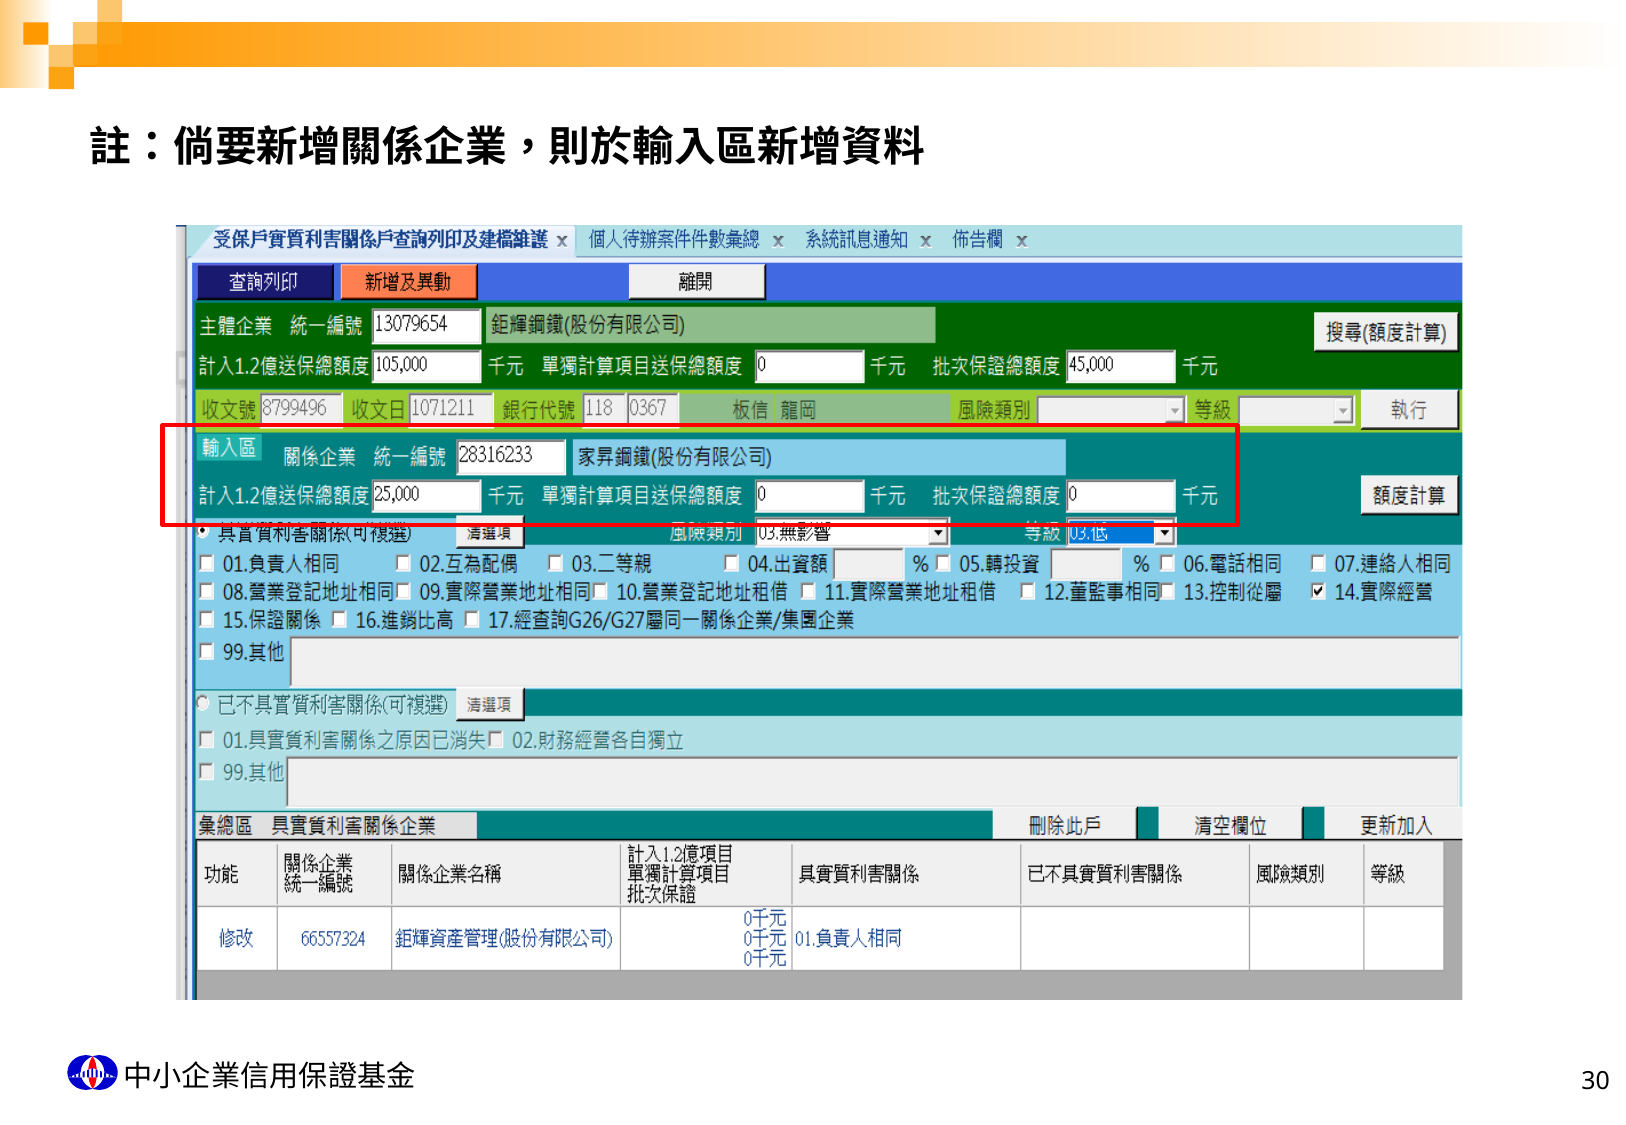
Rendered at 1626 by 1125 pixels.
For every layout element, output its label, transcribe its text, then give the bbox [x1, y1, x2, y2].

picture [175, 224, 1463, 1001]
slide_number 29 [1184, 1049, 1625, 1107]
text_box 註：倘要新增關係企業，則於輸入區新增資料 [24, 112, 1475, 178]
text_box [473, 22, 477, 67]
text_box [162, 425, 170, 525]
